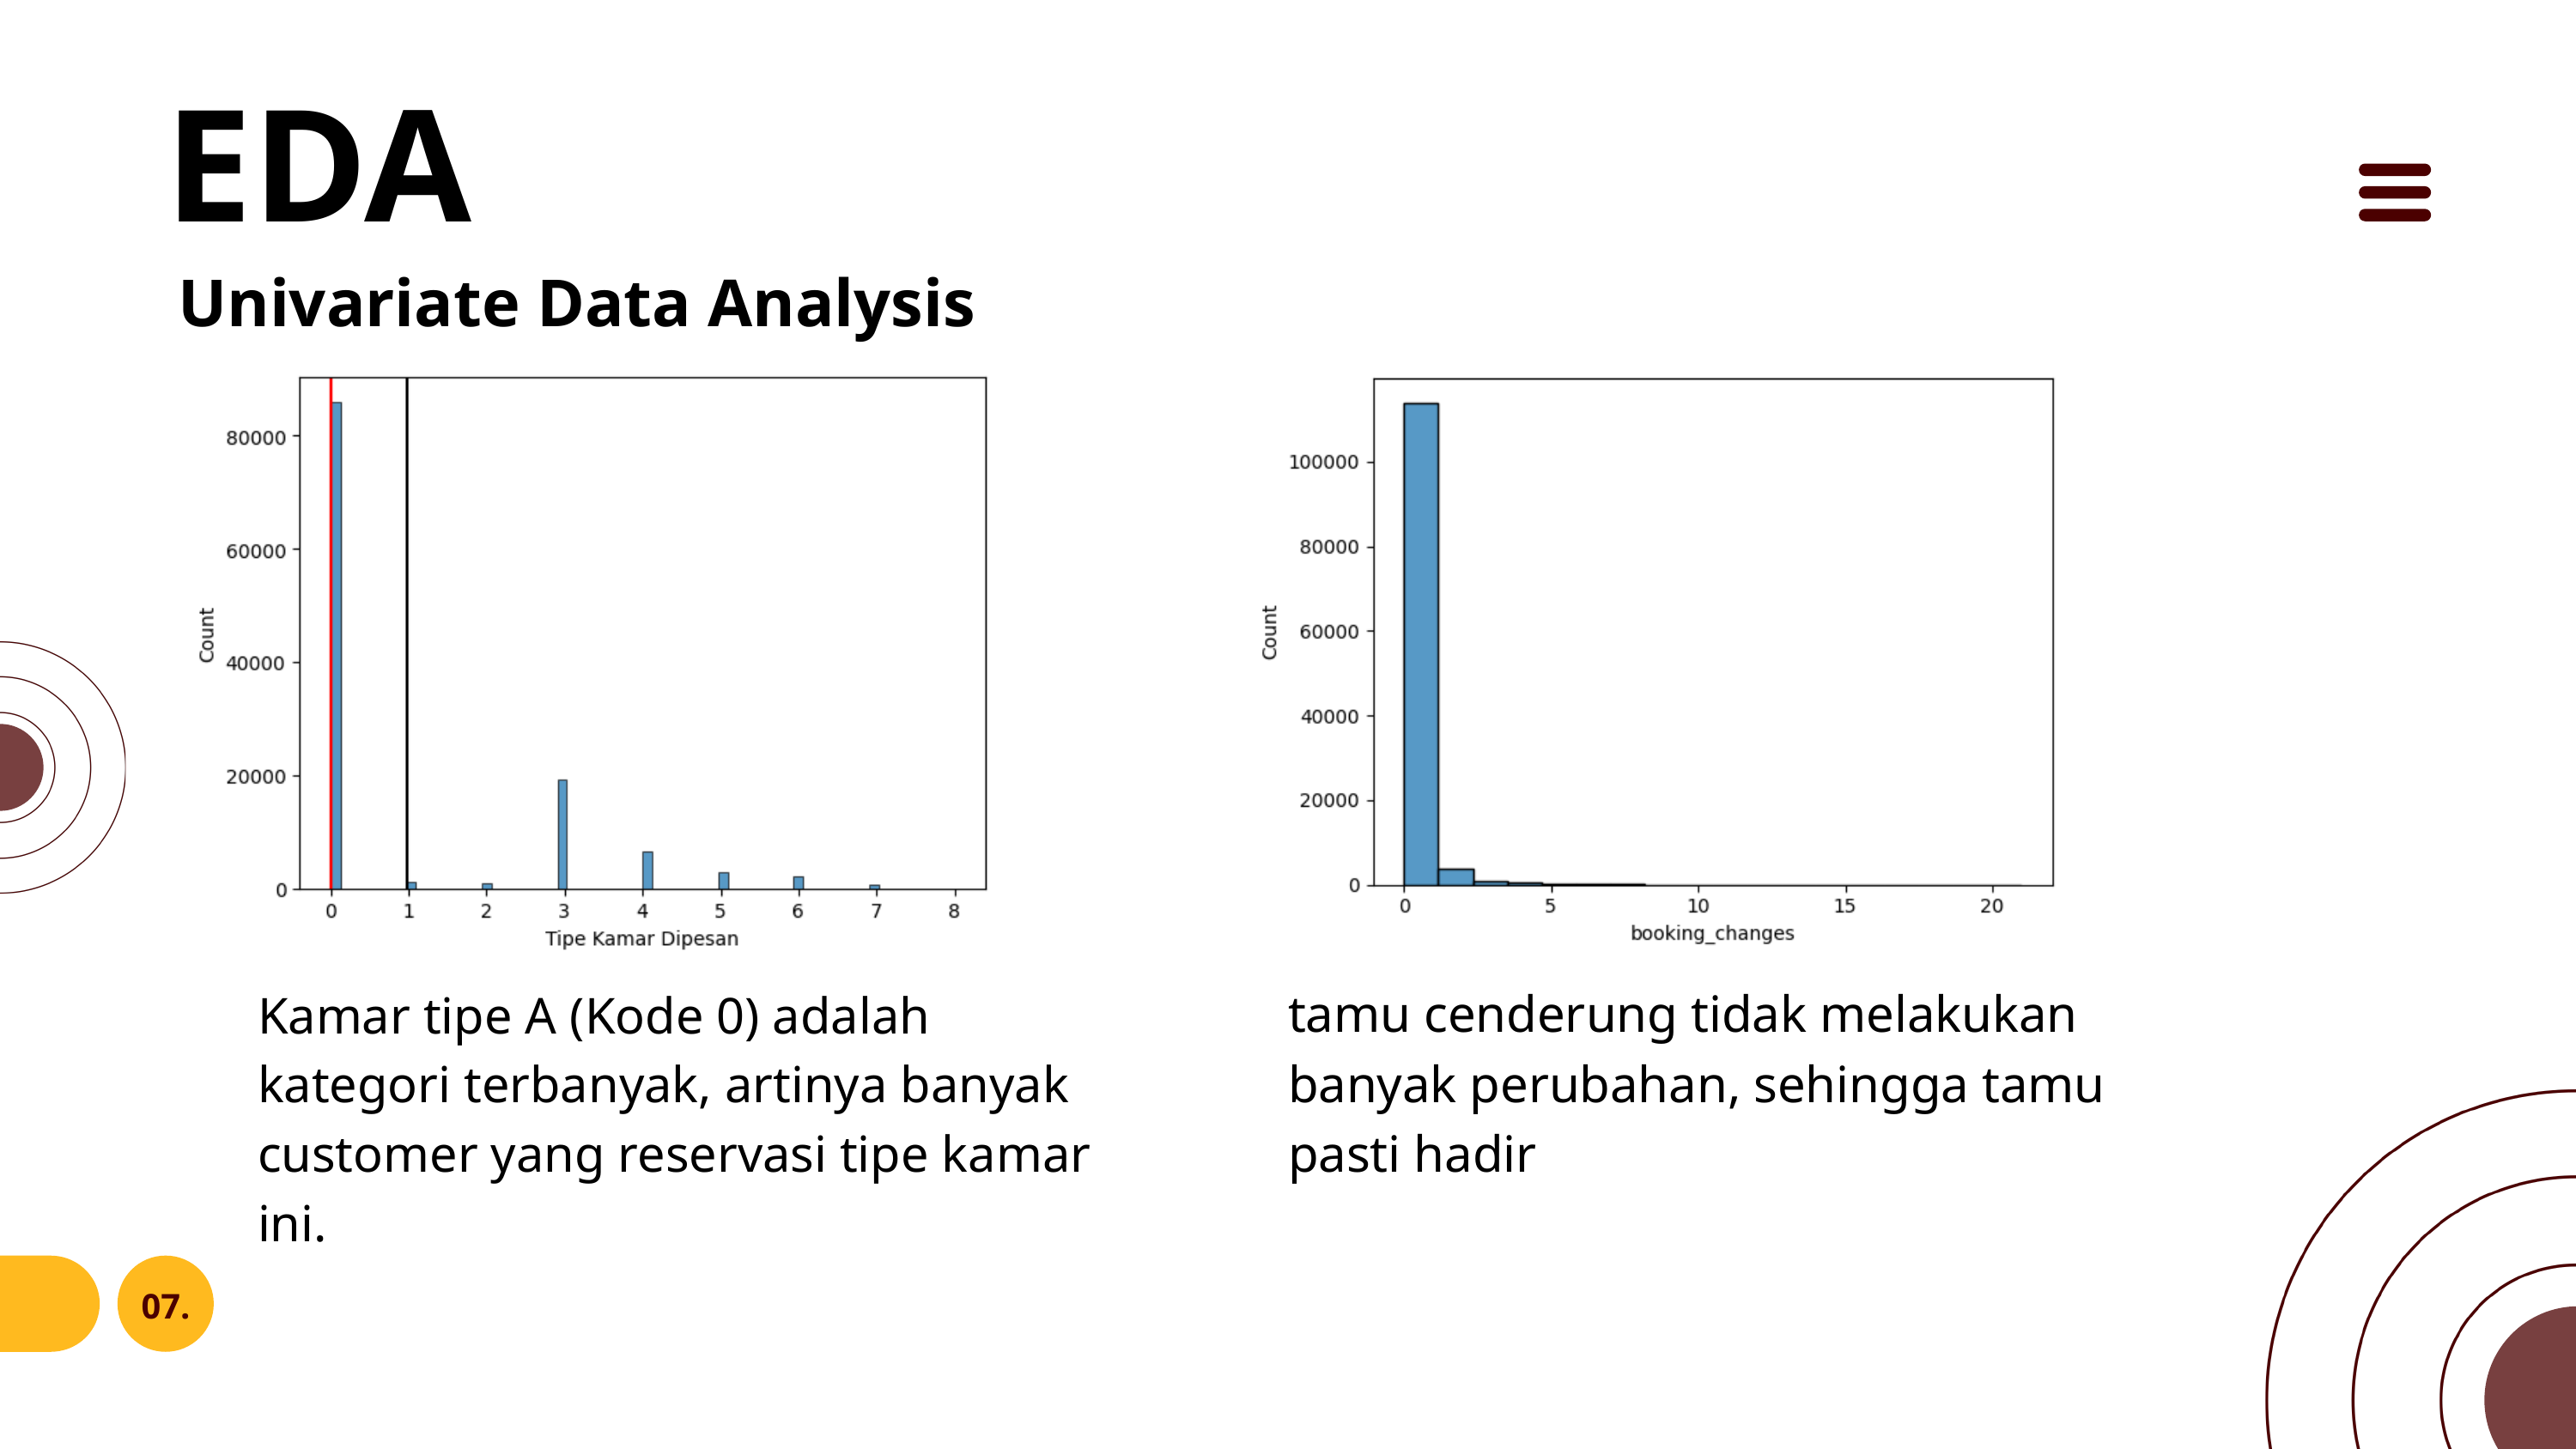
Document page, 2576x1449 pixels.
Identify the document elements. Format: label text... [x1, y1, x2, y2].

text_box tamu cenderung tidak melakukan banyak perubahan, sehingga tamu pasti hadir [1288, 973, 2129, 1183]
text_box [0, 724, 44, 811]
text_box [1248, 365, 2065, 958]
text_box [0, 641, 126, 894]
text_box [2484, 1306, 2576, 1449]
text_box Kamar tipe A (Kode 0) adalah kategori terbanyak, artinya banyak customer yang reservasi tipe kamar ini. [258, 973, 1104, 1252]
text_box [185, 365, 999, 962]
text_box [0, 1230, 76, 1378]
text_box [2358, 185, 2432, 199]
text_box [2265, 1089, 2576, 1449]
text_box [2358, 209, 2432, 221]
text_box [165, 79, 1414, 343]
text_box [2358, 163, 2432, 177]
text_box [117, 1255, 215, 1352]
